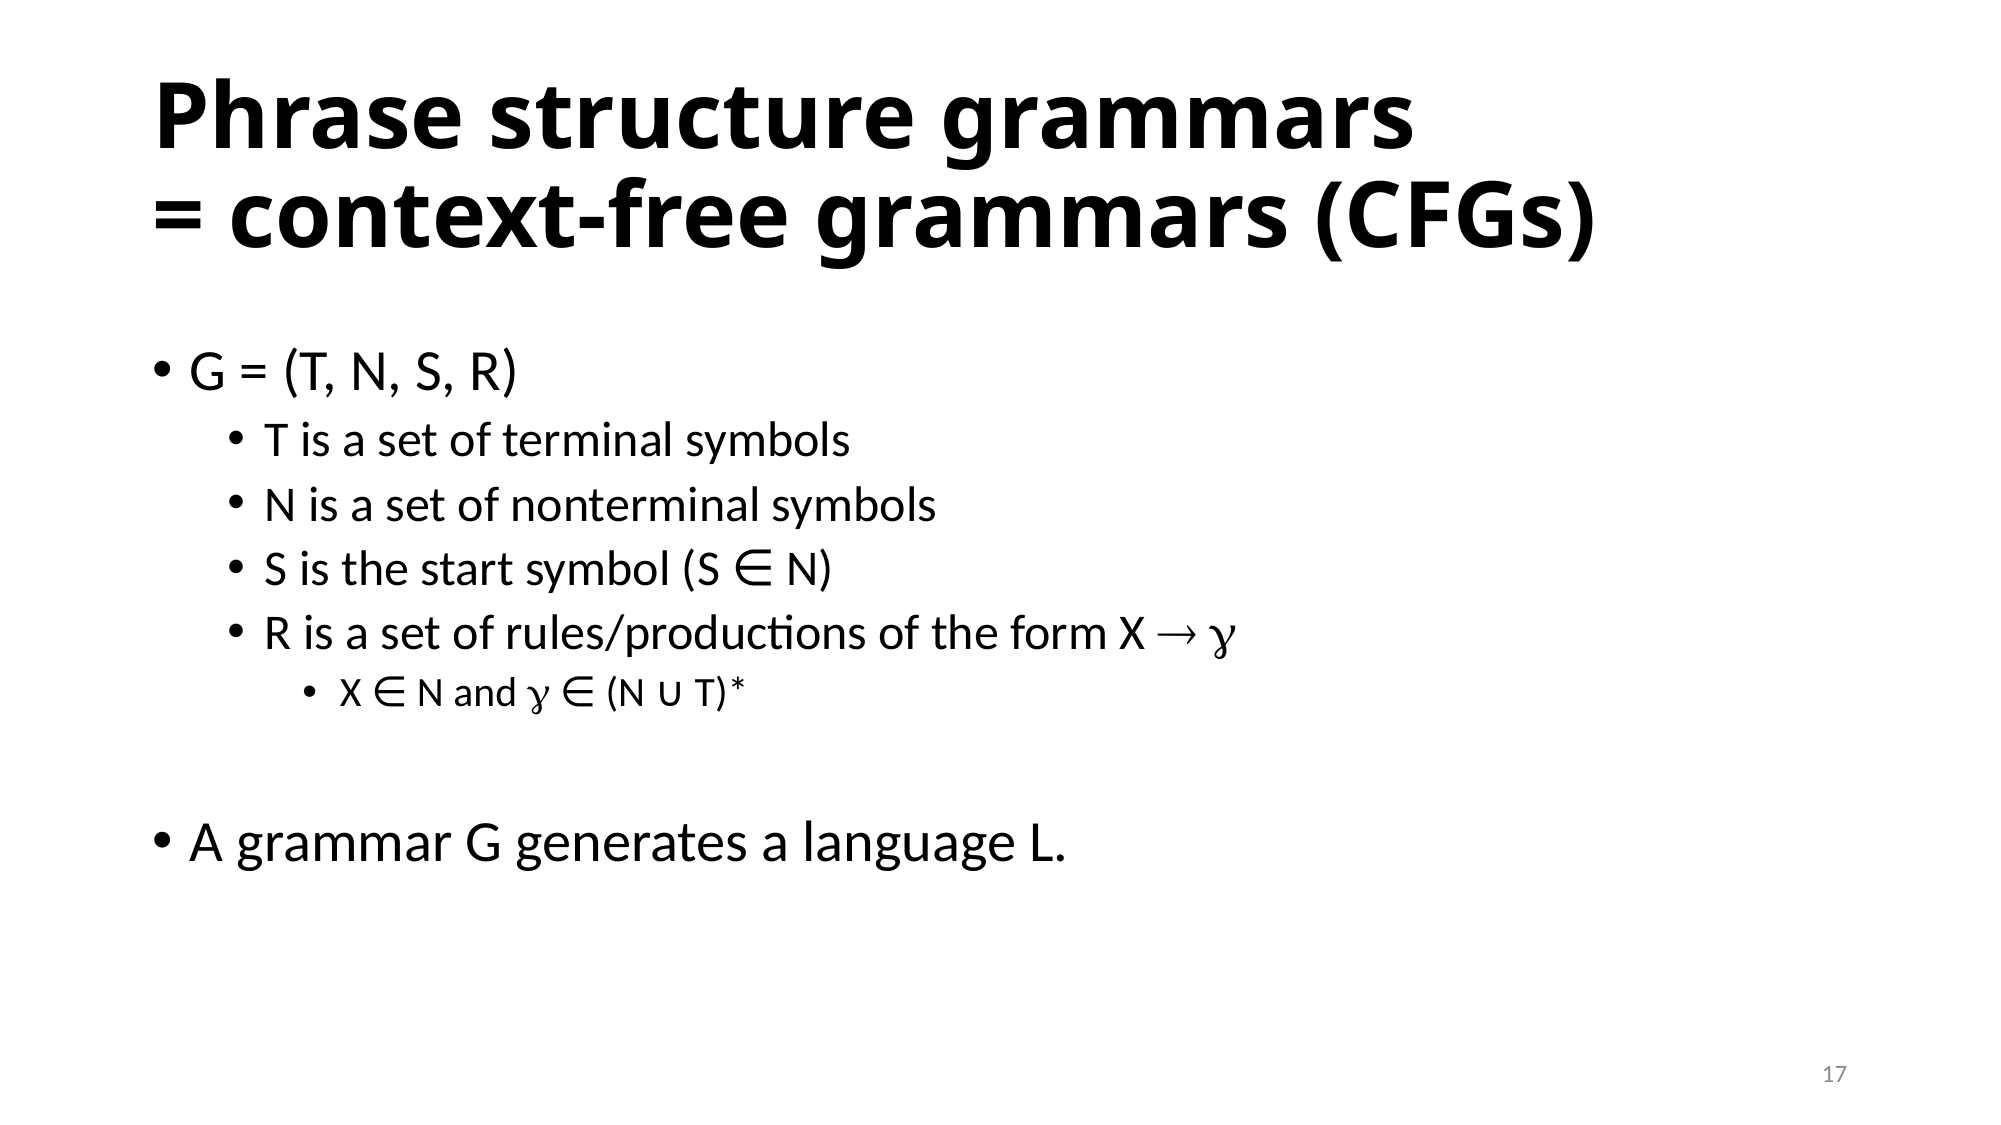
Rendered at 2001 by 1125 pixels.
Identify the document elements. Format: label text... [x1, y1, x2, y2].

slide_number 17 [1412, 1042, 1863, 1103]
list G = (T, N, S, R) T is a set of terminal symbols N is a set of nonterminal symbols S is the start symbol (S ∈ N) R is a set of rules/productions of the form X   X ∈ N and  ∈ (N ∪ T)* A grammar G generates a language L. [137, 332, 1863, 1014]
title Phrase structure grammars = context-free grammars (CFGs) [137, 59, 1863, 278]
